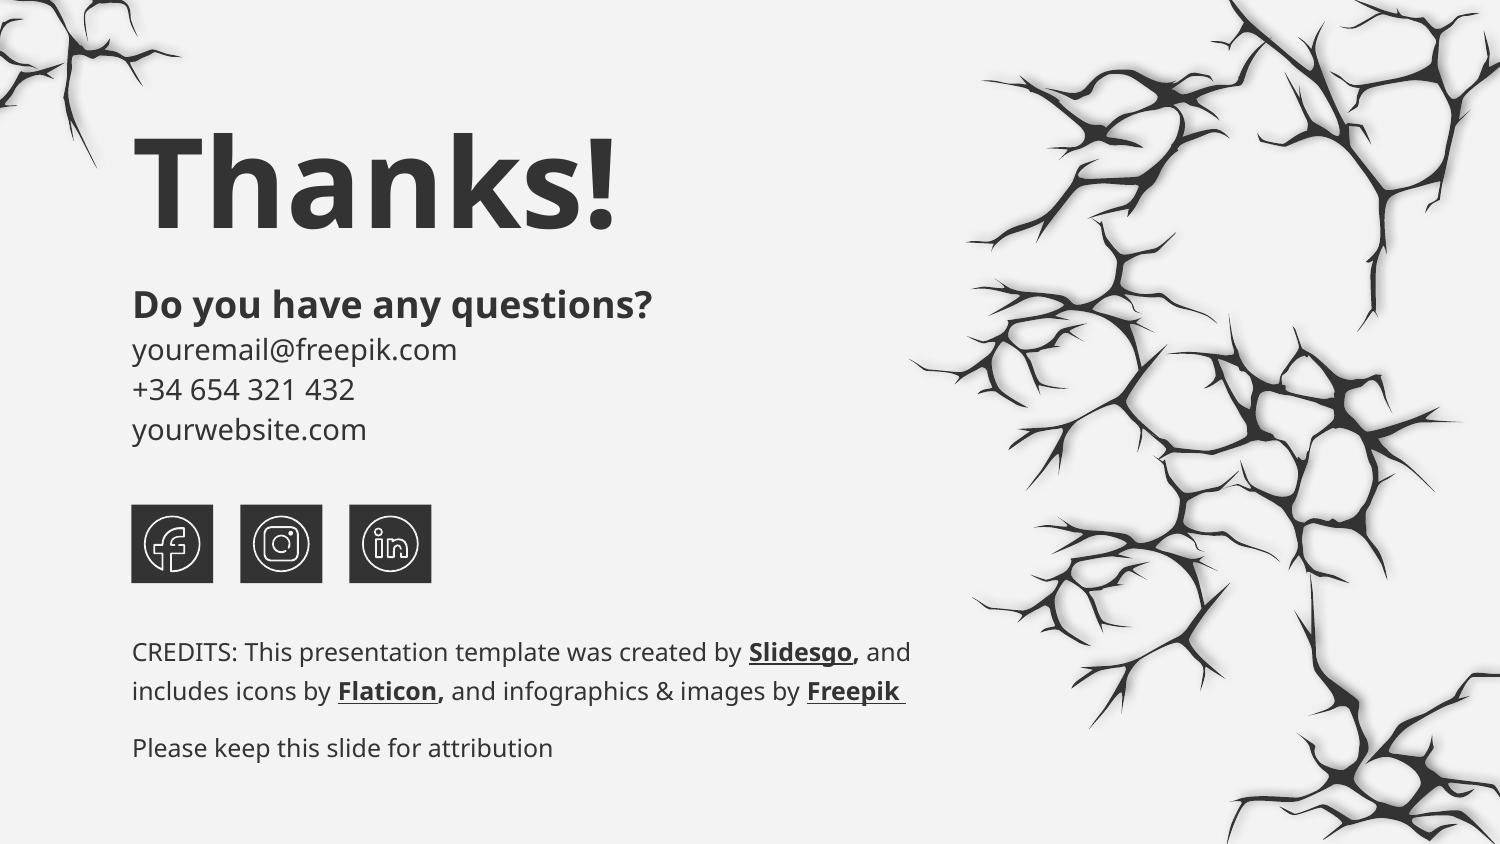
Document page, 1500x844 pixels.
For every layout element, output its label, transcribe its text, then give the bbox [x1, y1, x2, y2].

text_box [1226, 579, 1500, 844]
text_box [349, 504, 432, 584]
text_box [143, 515, 201, 573]
text_box [908, 223, 1218, 492]
text_box [965, 37, 1273, 253]
text_box [131, 504, 214, 584]
text_box [1141, 313, 1464, 584]
text_box [1209, 0, 1266, 52]
text_box [1257, 0, 1500, 332]
subtitle Do you have any questions? youremail@freepik.com +34 654 321 432 yourwebsite.com [116, 259, 847, 456]
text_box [361, 515, 419, 573]
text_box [1267, 39, 1275, 48]
text_box [971, 455, 1281, 730]
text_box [252, 515, 310, 573]
title Thanks! [116, 88, 847, 259]
text_box [240, 504, 323, 584]
text_box Please keep this slide for attribution [116, 713, 799, 756]
